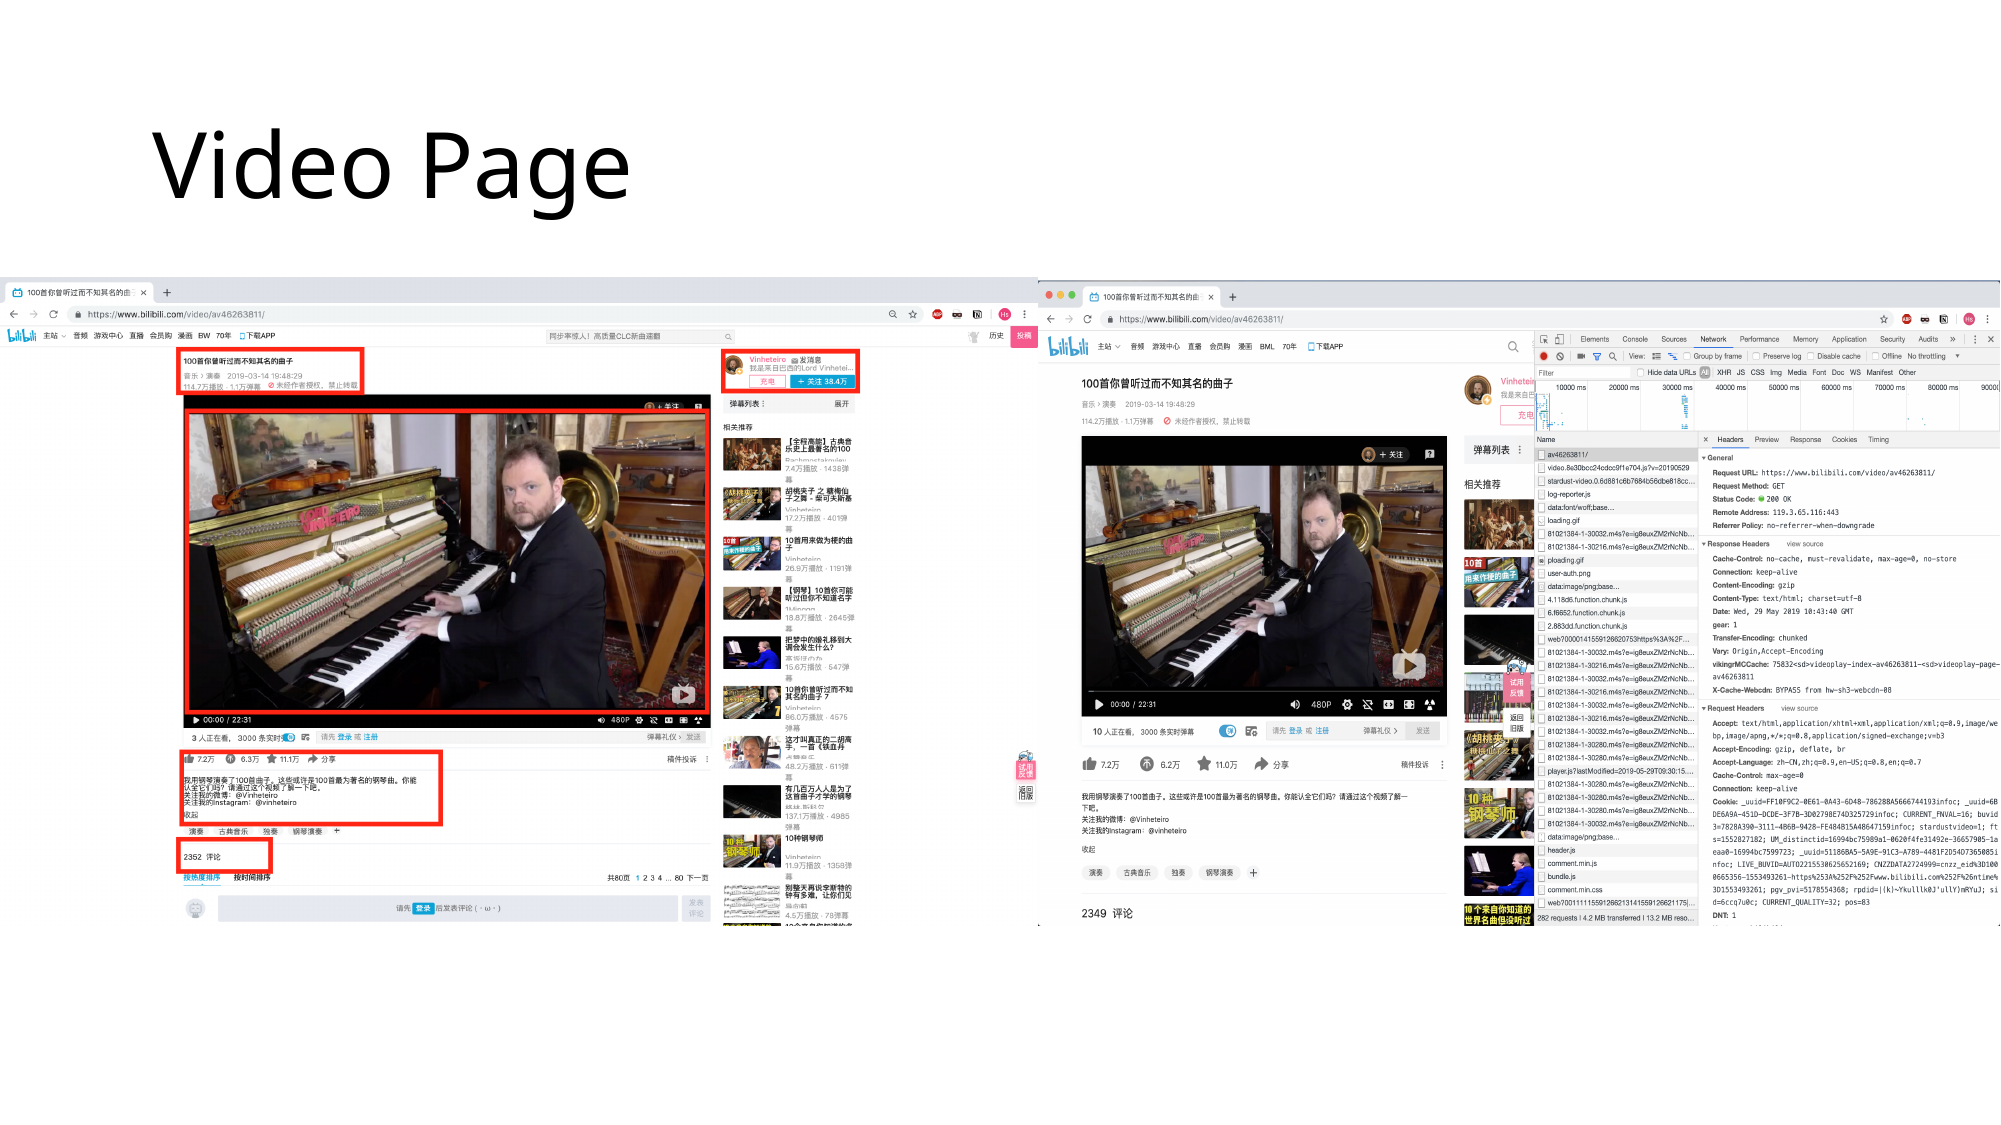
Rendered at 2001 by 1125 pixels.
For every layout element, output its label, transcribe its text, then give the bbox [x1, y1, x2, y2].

title Video Page [137, 59, 1863, 278]
picture [1037, 280, 2000, 927]
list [0, 277, 1038, 927]
